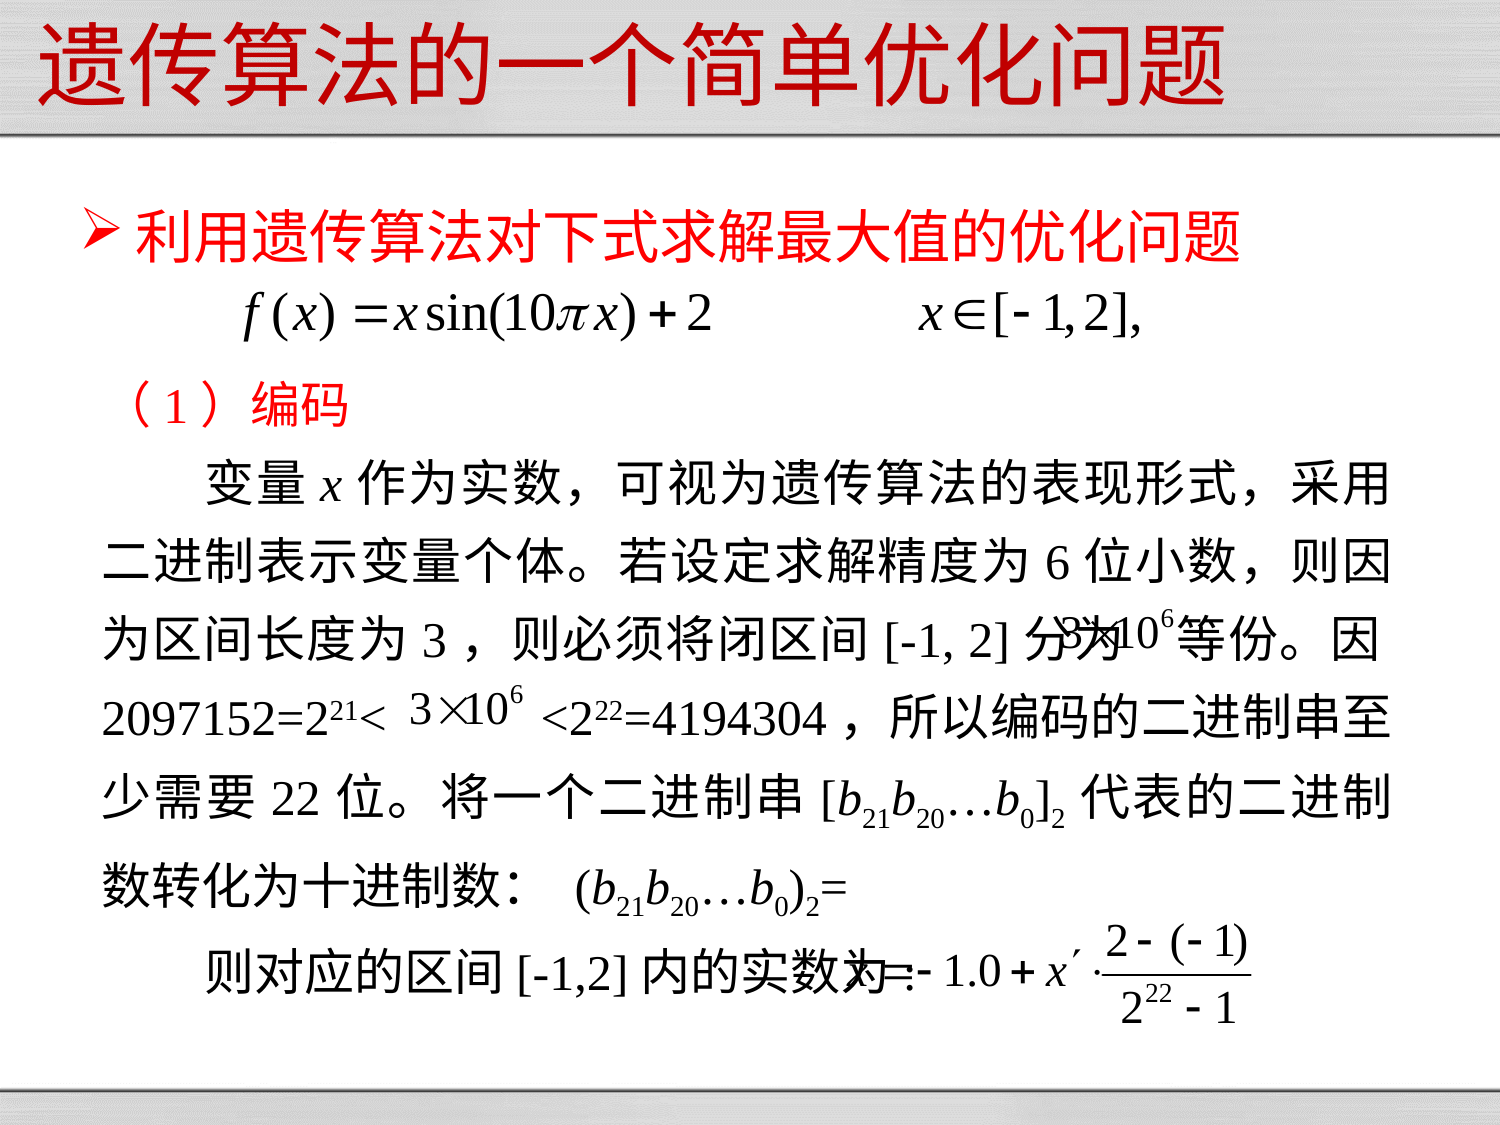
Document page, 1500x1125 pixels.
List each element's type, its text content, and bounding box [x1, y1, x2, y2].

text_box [837, 911, 1261, 1035]
picture [0, 0, 1500, 1125]
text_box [224, 280, 1155, 354]
title 遗传算法的一个简单优化问题 [25, 11, 1469, 130]
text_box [1053, 597, 1183, 661]
text_box 利用遗传算法对下式求解最大值的优化问题 [64, 172, 1291, 278]
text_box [403, 673, 533, 737]
